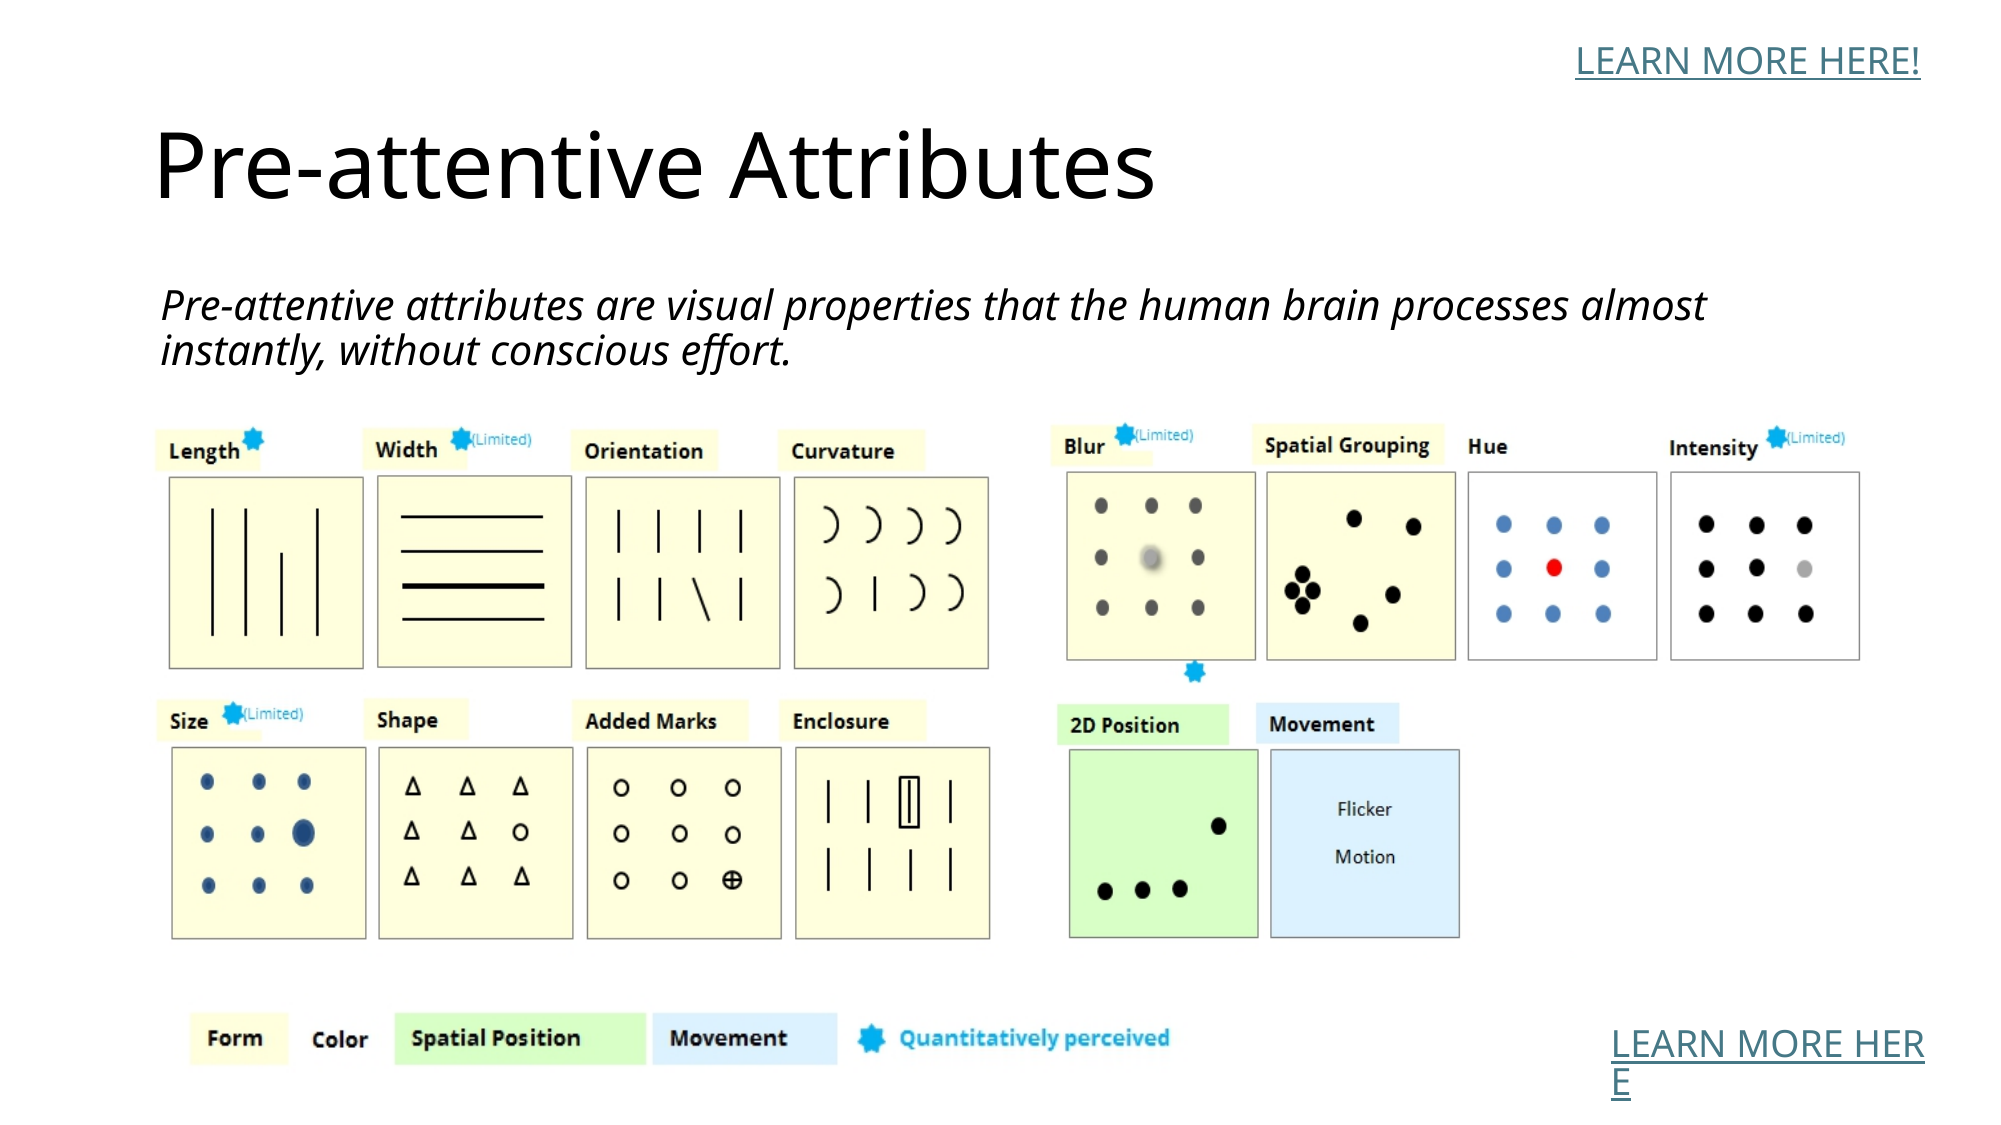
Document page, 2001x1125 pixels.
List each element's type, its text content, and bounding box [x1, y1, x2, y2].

title Pre-attentive Attributes [137, 59, 1863, 278]
text_box LEARN MORE HERE [1595, 1012, 1956, 1079]
picture [1049, 403, 1876, 960]
picture [148, 401, 1013, 959]
list Pre-attentive attributes are visual properties that the human brain processes almost instantly, without conscious effort. [145, 277, 1863, 1014]
picture [148, 993, 1239, 1075]
text_box LEARN MORE HERE! [1560, 29, 1994, 96]
